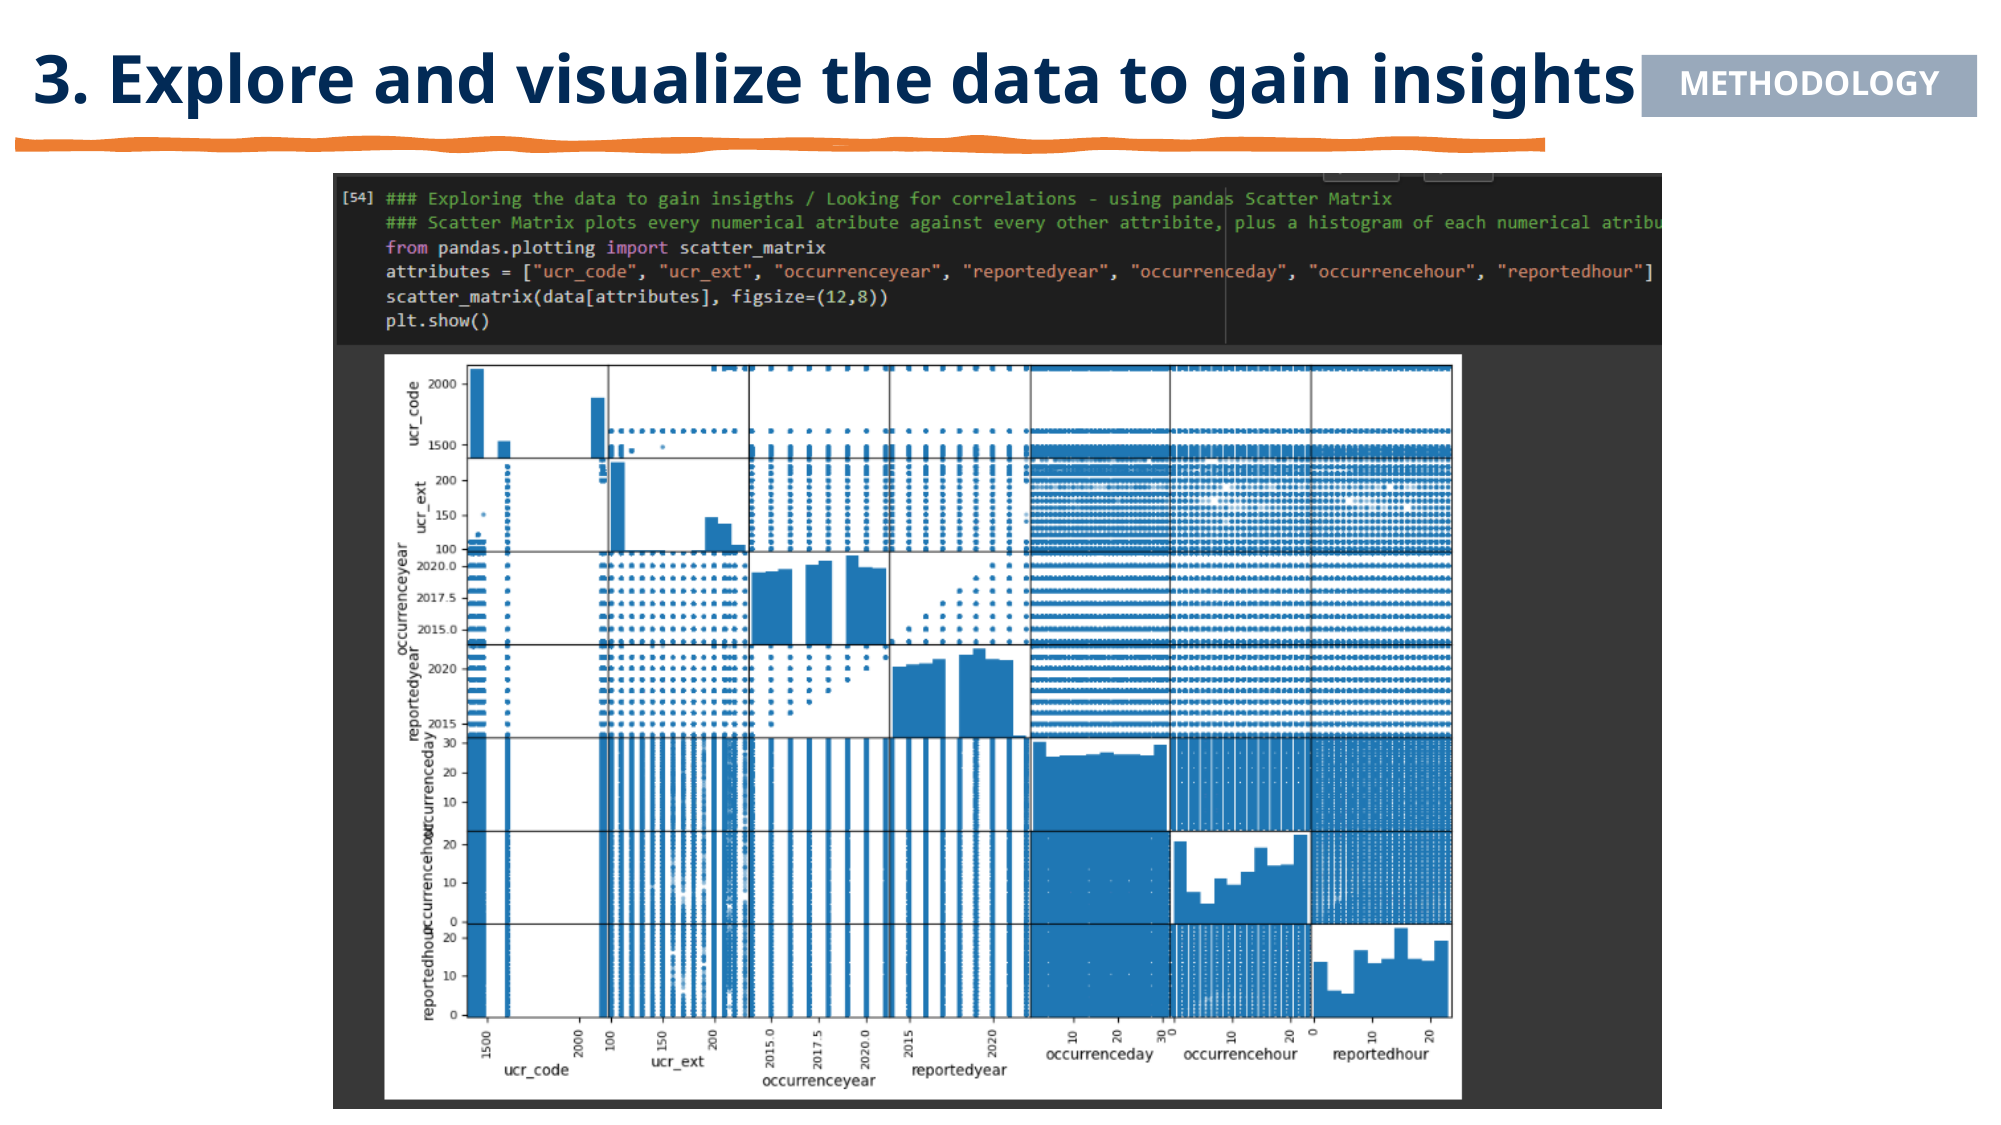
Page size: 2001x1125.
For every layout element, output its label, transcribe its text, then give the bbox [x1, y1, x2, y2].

picture [333, 173, 1662, 1109]
text_box 3. Explore and visualize the data to gain insights [18, 15, 1978, 149]
